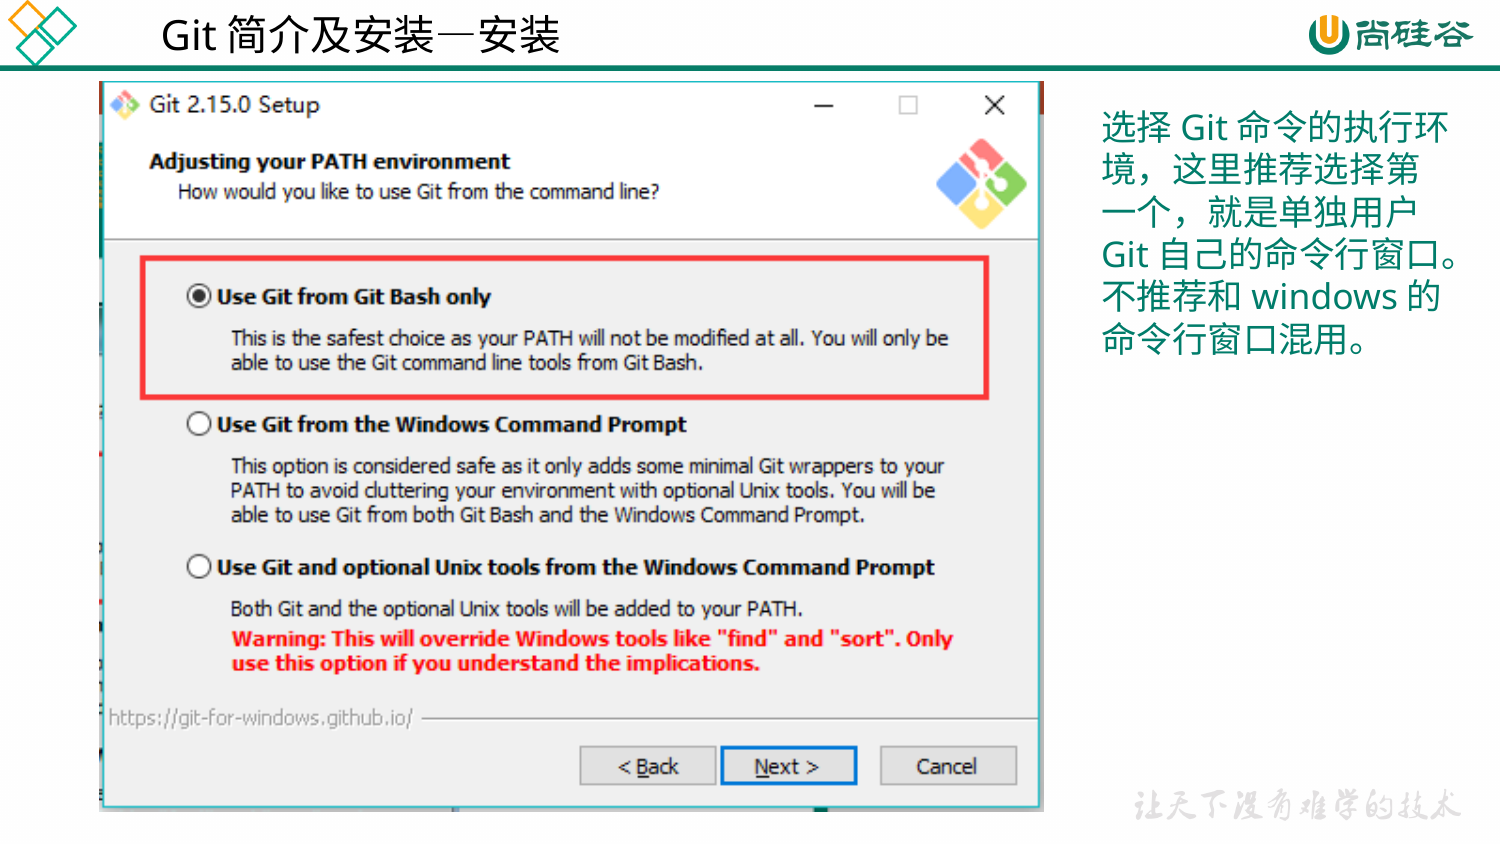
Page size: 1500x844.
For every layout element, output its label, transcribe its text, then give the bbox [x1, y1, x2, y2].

text_box 选择Git命令的执行环境，这里推荐选择第一个，就是单独用户Git自己的命令行窗口。 不推荐和windows的命令行窗口混用。 [1094, 101, 1462, 363]
picture [0, 0, 1500, 844]
text_box Git简介及安装—安装 [145, 0, 780, 66]
